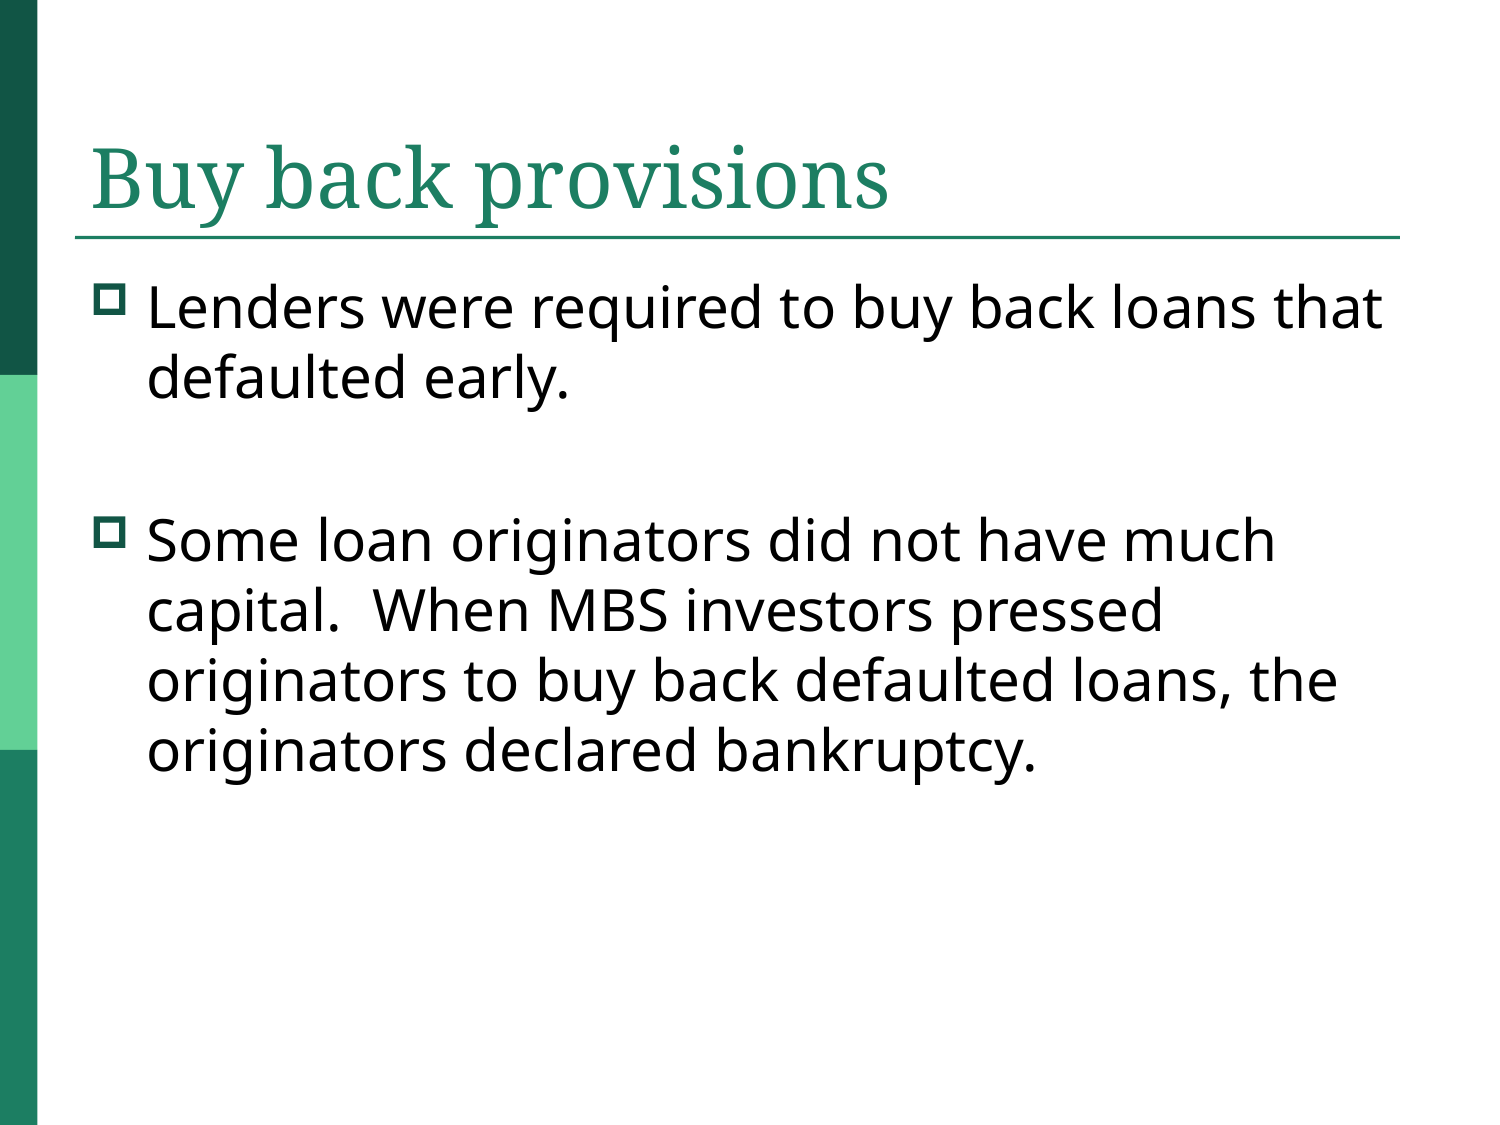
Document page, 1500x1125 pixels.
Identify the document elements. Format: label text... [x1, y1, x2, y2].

title Buy back provisions [75, 45, 1425, 233]
list Lenders were required to buy back loans that defaulted early. Some loan originators did not have much capital. When MBS investors pressed originators to buy back defaulted loans, the originators declared bankruptcy. [75, 262, 1425, 1006]
